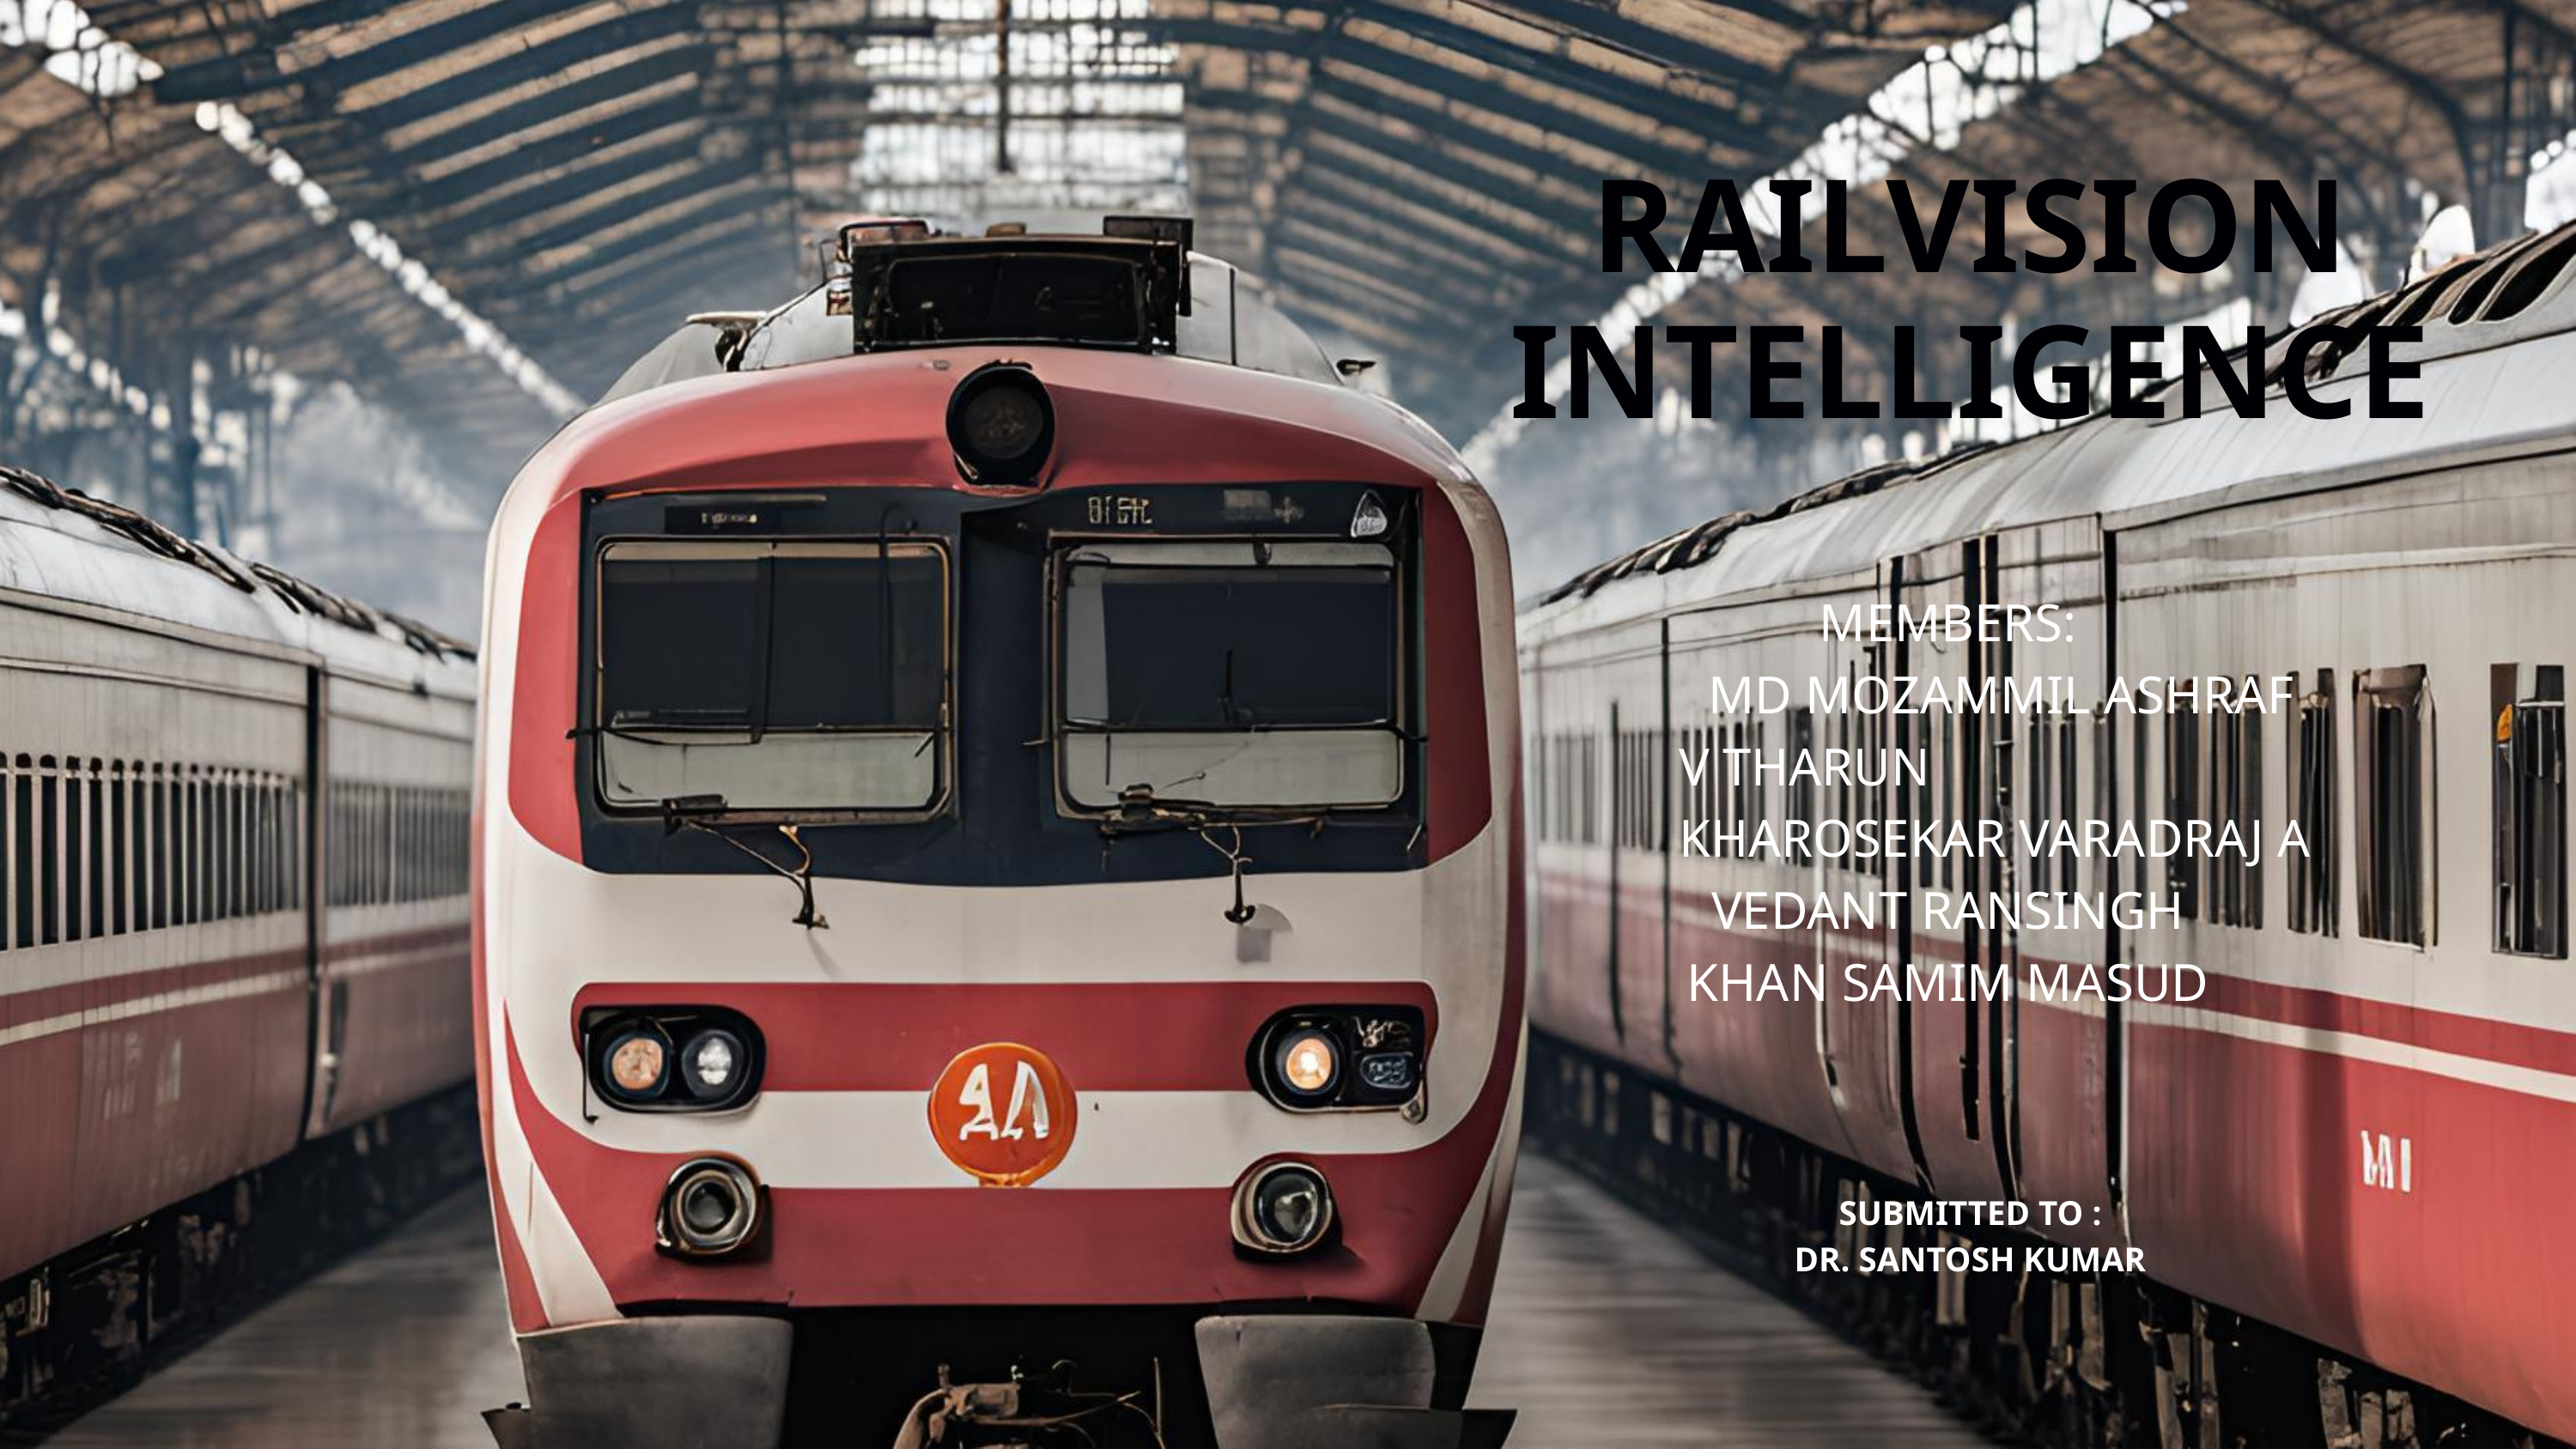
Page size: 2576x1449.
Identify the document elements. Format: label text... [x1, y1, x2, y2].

text_box [0, 0, 2576, 1449]
text_box SUBMITTED TO : DR. SANTOSH KUMAR [1792, 1185, 2148, 1279]
text_box RAILVISION INTELLIGENCE [1287, 153, 2576, 590]
text_box MEMBERS: MD MOZAMMIL ASHRAF V THARUN KHAROSEKAR VARADRAJ A VEDANT RANSINGH KHAN SAMIM MASUD [1372, 580, 2524, 1012]
